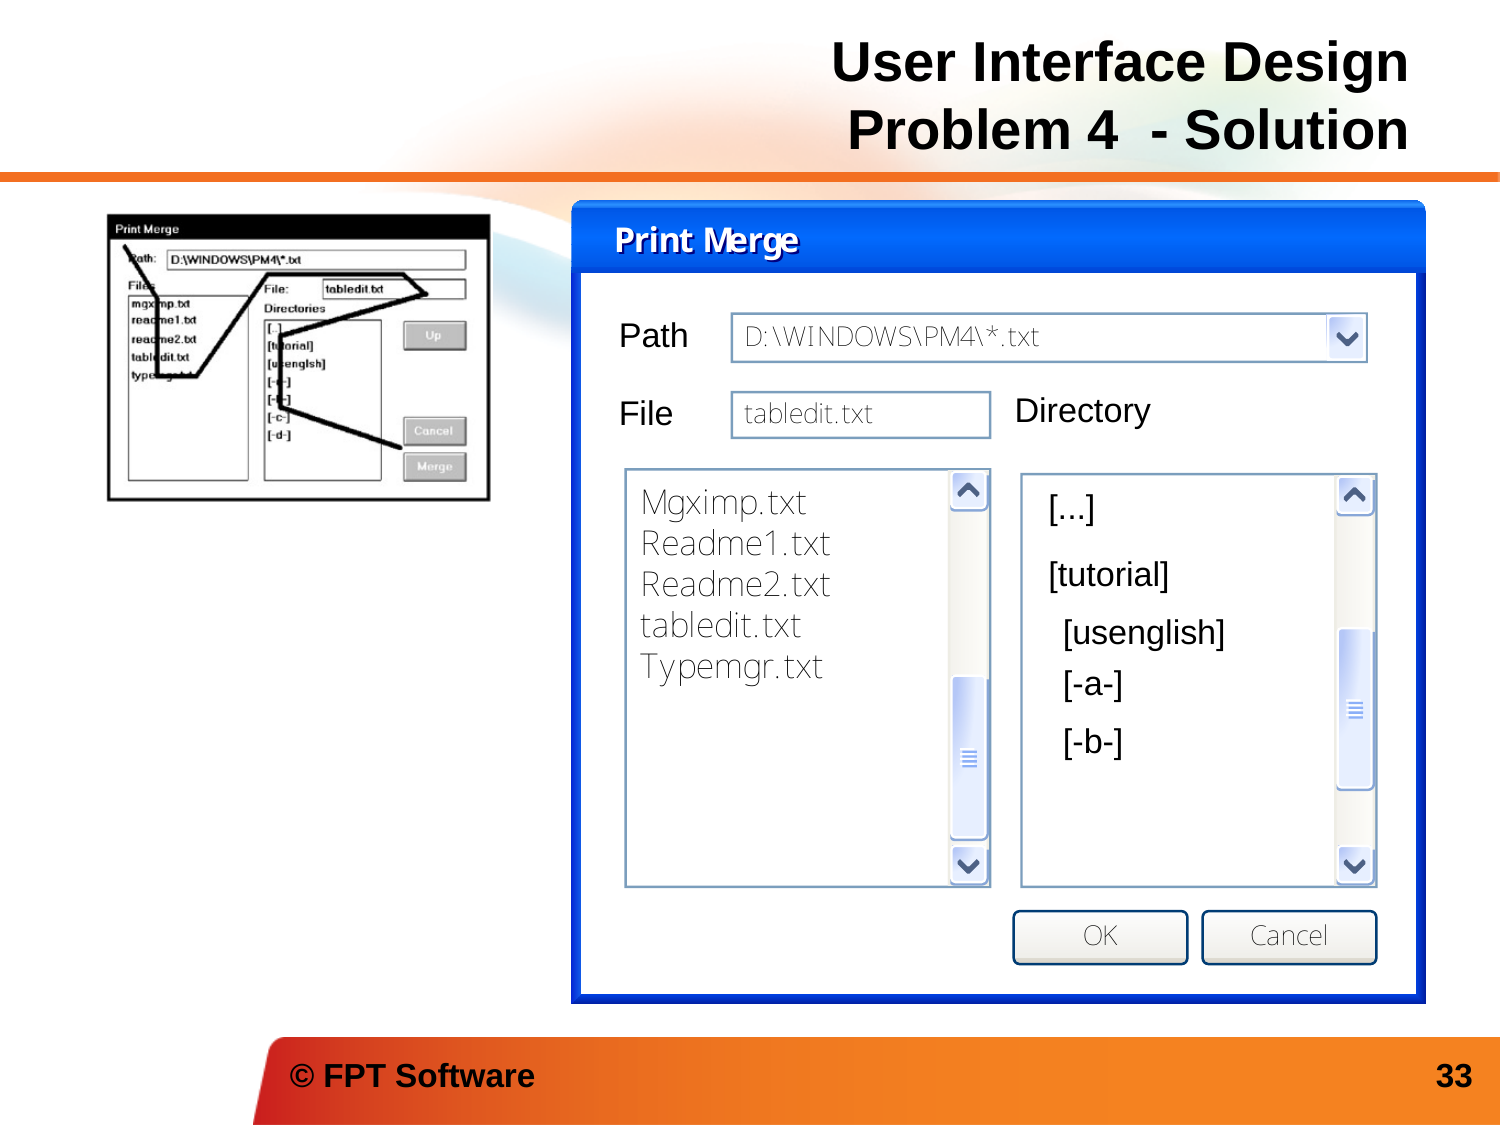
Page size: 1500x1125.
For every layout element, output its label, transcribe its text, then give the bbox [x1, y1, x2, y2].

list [567, 196, 1430, 1009]
title User Interface Design Problem 4 - Solution [437, 24, 1425, 161]
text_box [104, 210, 493, 504]
picture [253, 1037, 1500, 1125]
picture [0, 0, 1500, 486]
